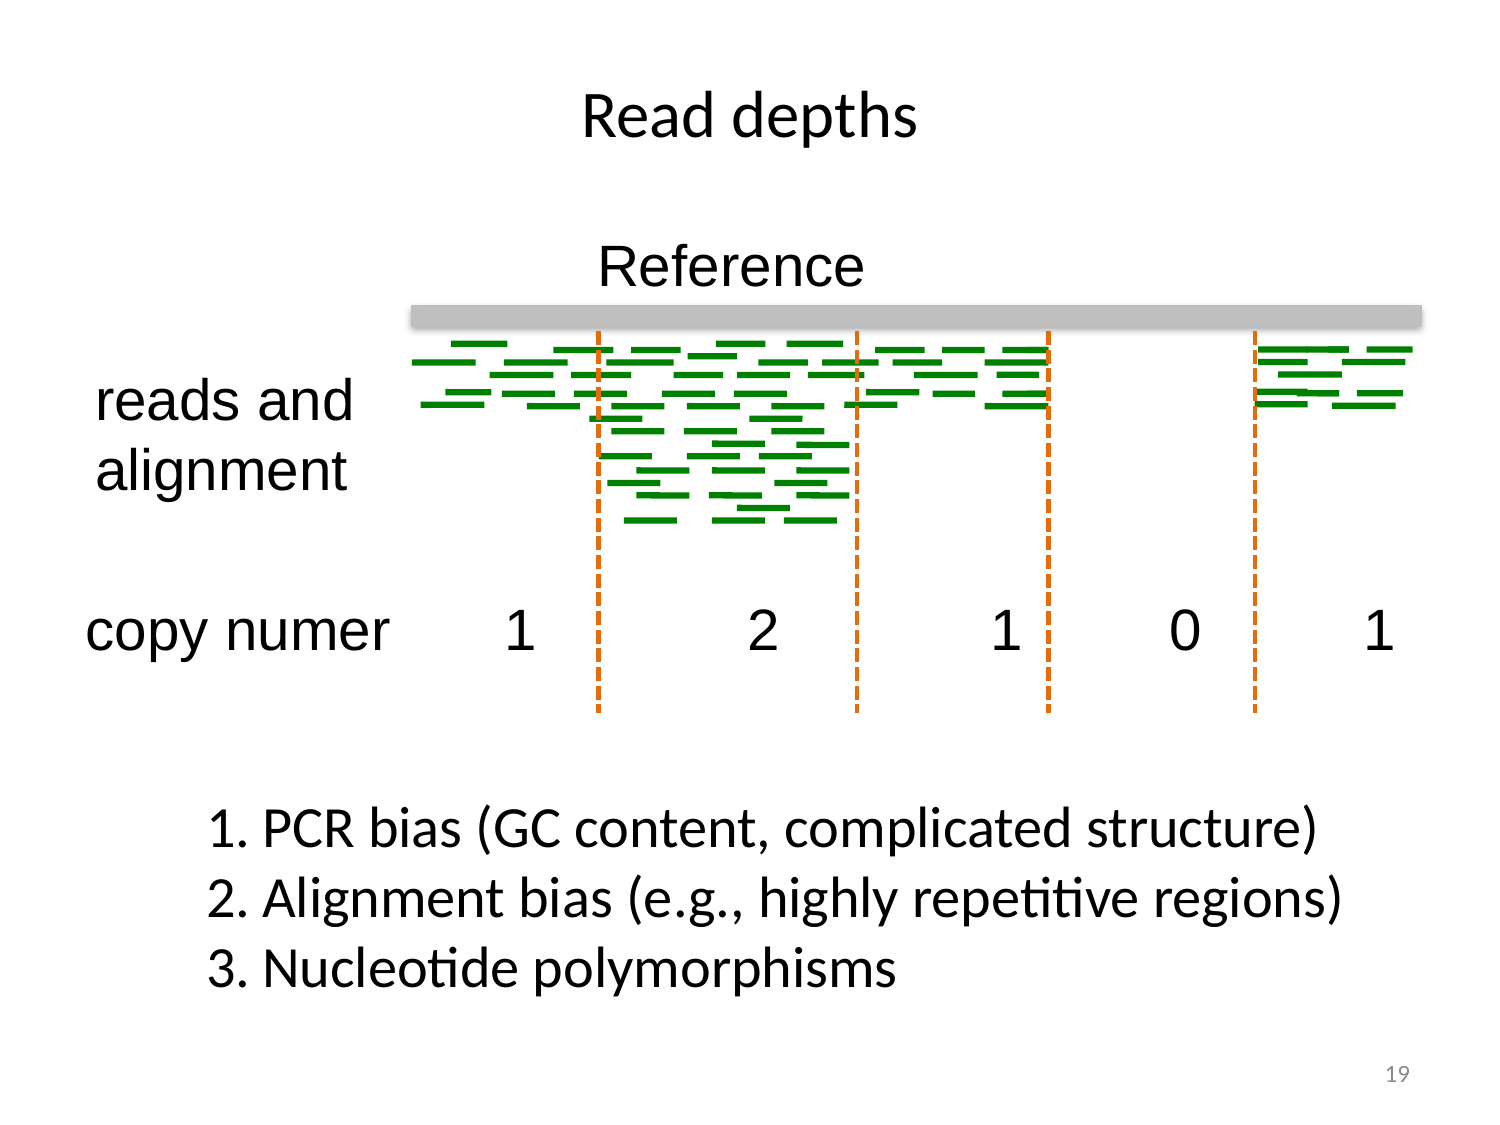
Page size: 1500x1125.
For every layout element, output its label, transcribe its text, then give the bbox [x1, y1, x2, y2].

slide_number 19 [1074, 1042, 1425, 1103]
text_box copy numer 1 2 1 0 1 [862, 584, 1043, 670]
text_box PCR bias (GC content, complicated structure) Alignment bias (e.g., highly repetitive regions) Nucleotide polymorphisms [191, 781, 1360, 1007]
text_box copy numer 1 2 1 0 1 [604, 584, 852, 670]
title Read depths [75, 45, 1425, 178]
text_box Reference [582, 220, 882, 306]
text_box reads and alignment [80, 354, 410, 510]
text_box [411, 305, 1422, 327]
text_box copy numer 1 2 1 0 1 [1052, 584, 1250, 670]
text_box copy numer 1 2 1 0 1 [71, 584, 594, 670]
text_box copy numer 1 2 1 0 1 [1260, 584, 1414, 670]
